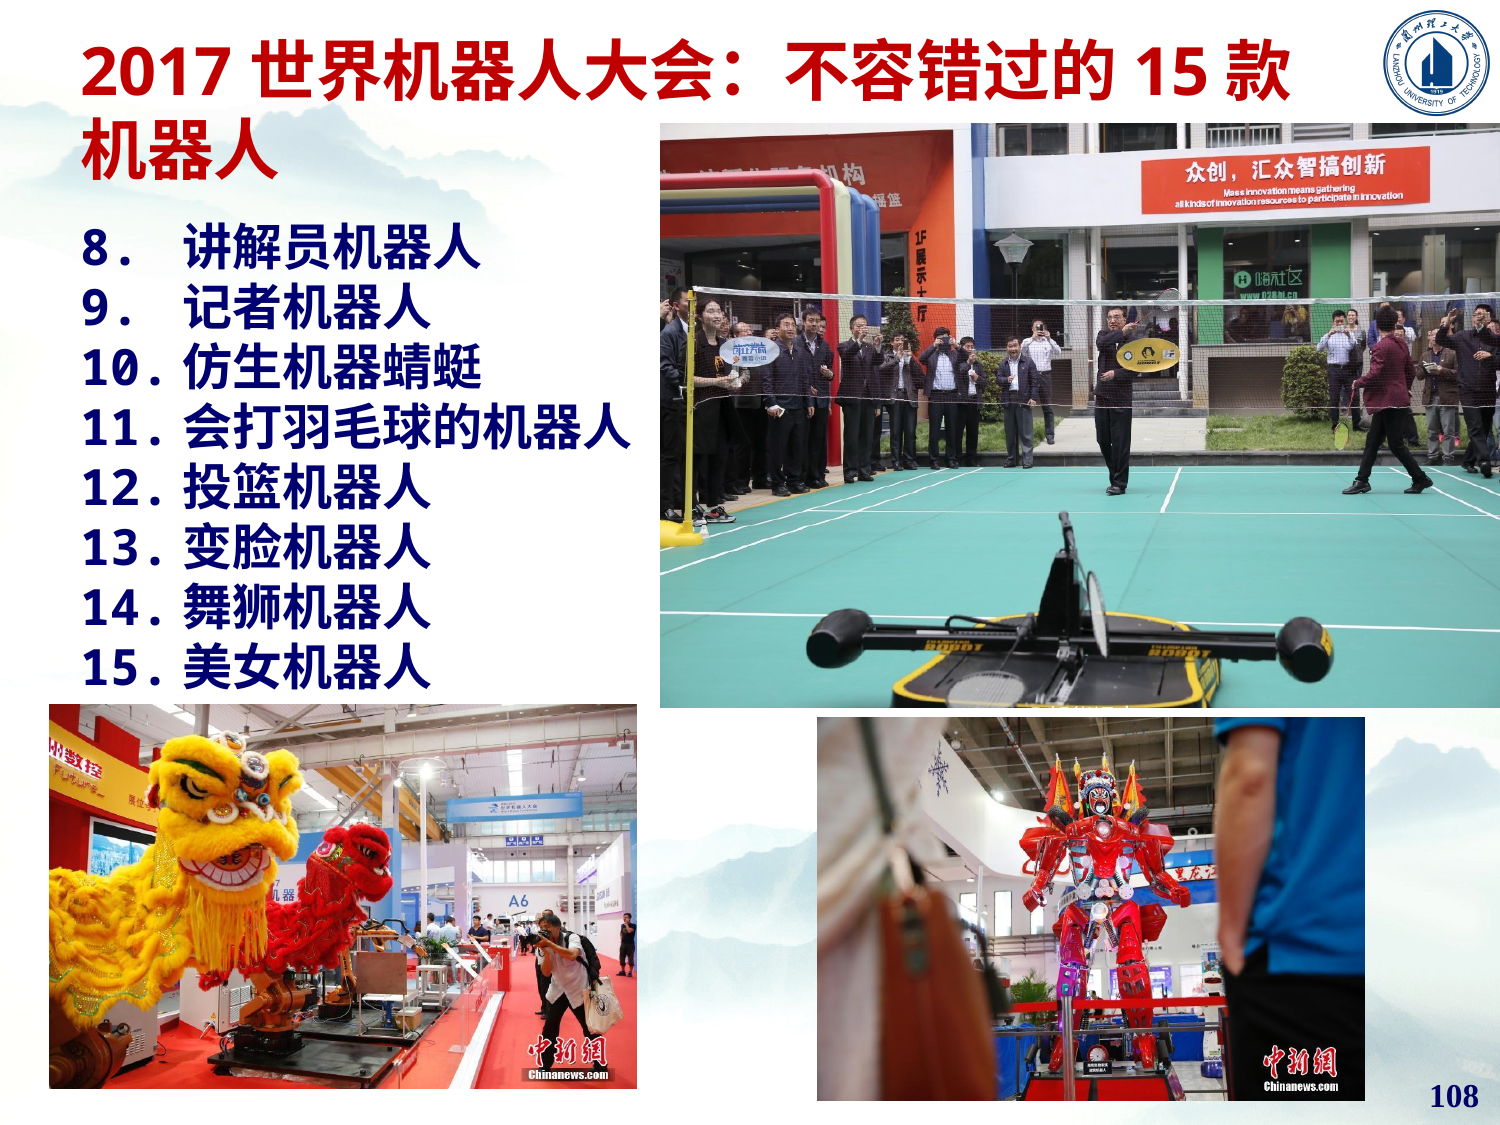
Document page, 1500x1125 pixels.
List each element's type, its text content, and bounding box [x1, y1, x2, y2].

slide_number 108 [1181, 1066, 1495, 1125]
title 2017世界机器人大会：不容错过的15款机器人 [65, 54, 1341, 207]
text_box 8. 讲解员机器人 9. 记者机器人 10.仿生机器蜻蜓 11.会打羽毛球的机器人 12.投篮机器人 13.变脸机器人 14.舞狮机器人 15.美女机器人 [65, 207, 656, 763]
picture [0, 0, 1500, 1125]
